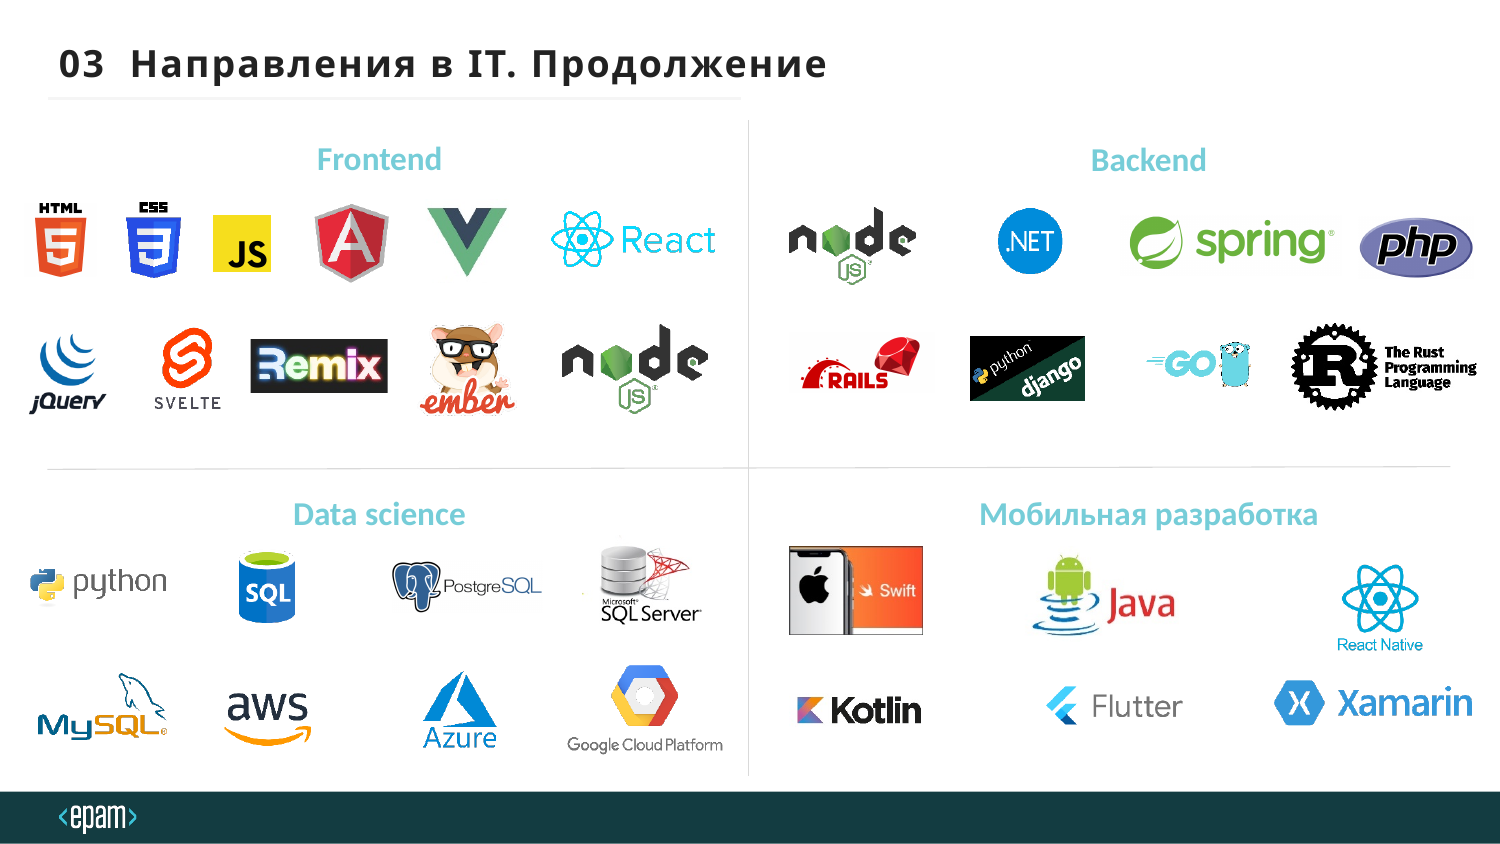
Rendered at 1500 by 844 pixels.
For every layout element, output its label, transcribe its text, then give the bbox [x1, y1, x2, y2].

picture [789, 671, 928, 753]
picture [19, 325, 116, 422]
picture [1144, 333, 1255, 396]
text_box Frontend [287, 130, 472, 185]
picture [391, 560, 543, 613]
picture [28, 568, 167, 608]
picture [423, 670, 501, 748]
picture [38, 673, 167, 740]
picture [789, 332, 935, 393]
picture [562, 324, 708, 414]
picture [970, 336, 1085, 401]
picture [1119, 215, 1342, 276]
picture [153, 325, 222, 413]
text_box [47, 466, 1451, 470]
title 03 Направления в IT. Продолжение [58, 38, 1442, 88]
picture [250, 339, 388, 393]
picture [211, 673, 321, 748]
picture [582, 535, 707, 629]
picture [1253, 562, 1493, 753]
picture [1358, 216, 1474, 279]
picture [551, 649, 738, 766]
picture [24, 203, 97, 277]
picture [238, 549, 295, 623]
picture [789, 207, 916, 285]
text_box Data science [199, 484, 560, 539]
picture [1014, 546, 1193, 642]
picture [311, 203, 391, 283]
picture [213, 215, 271, 272]
picture [789, 546, 923, 635]
picture [551, 211, 715, 267]
text_box Backend [1062, 130, 1236, 186]
picture [1005, 650, 1235, 764]
picture [425, 199, 509, 283]
picture [417, 321, 518, 416]
text_box Мобильная разработка [956, 484, 1342, 539]
picture [996, 208, 1063, 274]
picture [126, 202, 181, 278]
picture [1284, 316, 1485, 417]
